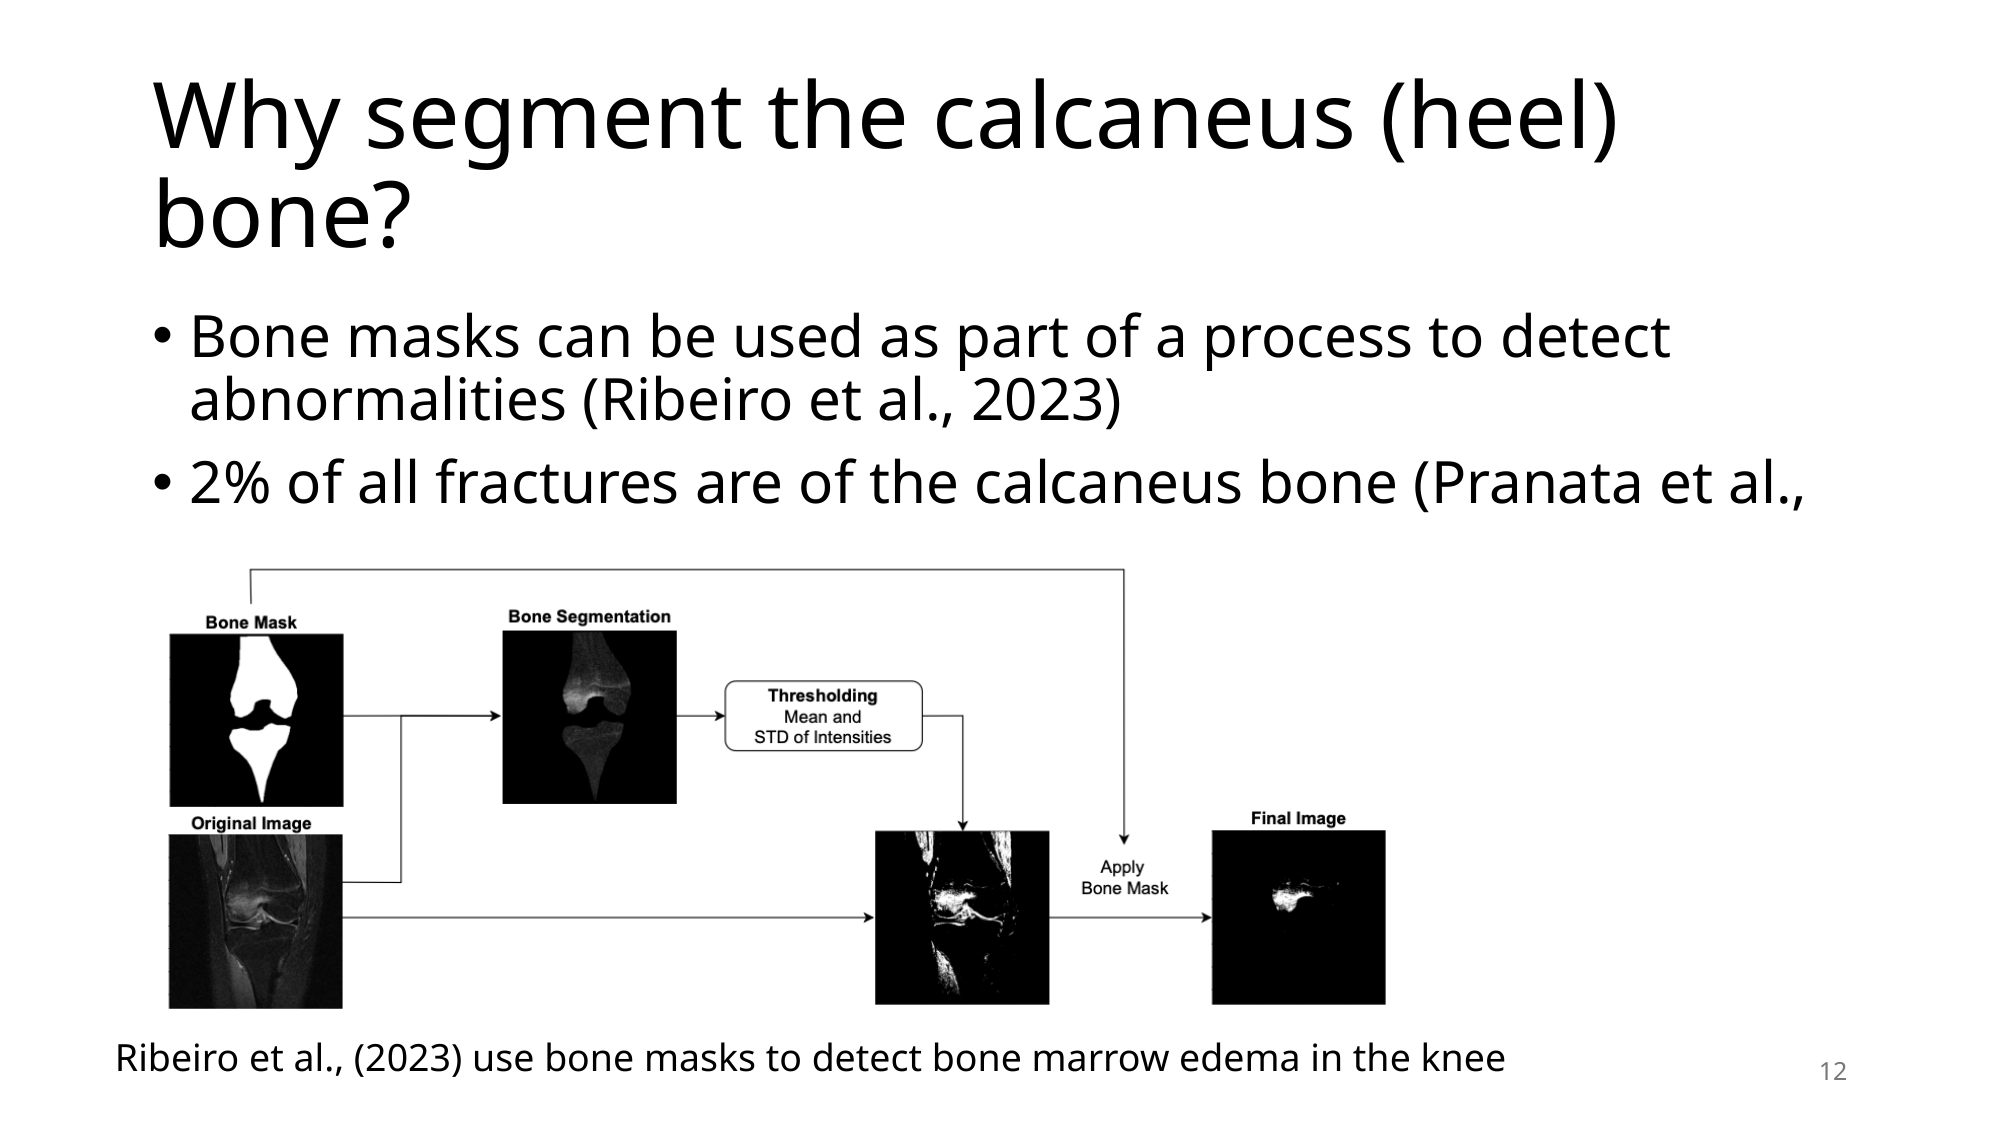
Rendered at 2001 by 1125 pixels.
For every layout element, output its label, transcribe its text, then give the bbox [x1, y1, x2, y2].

list Bone masks can be used as part of a process to detect abnormalities (Ribeiro et al., 2023) 2% of all fractures are of the calcaneus bone (Pranata et al., 2019) [137, 299, 1863, 1014]
picture [136, 516, 1413, 1026]
title Why segment the calcaneus (heel) bone? [137, 59, 1863, 278]
text_box Ribeiro et al., (2023) use bone masks to detect bone marrow edema in the knee [100, 1026, 1523, 1087]
slide_number 12 [1412, 1042, 1863, 1103]
